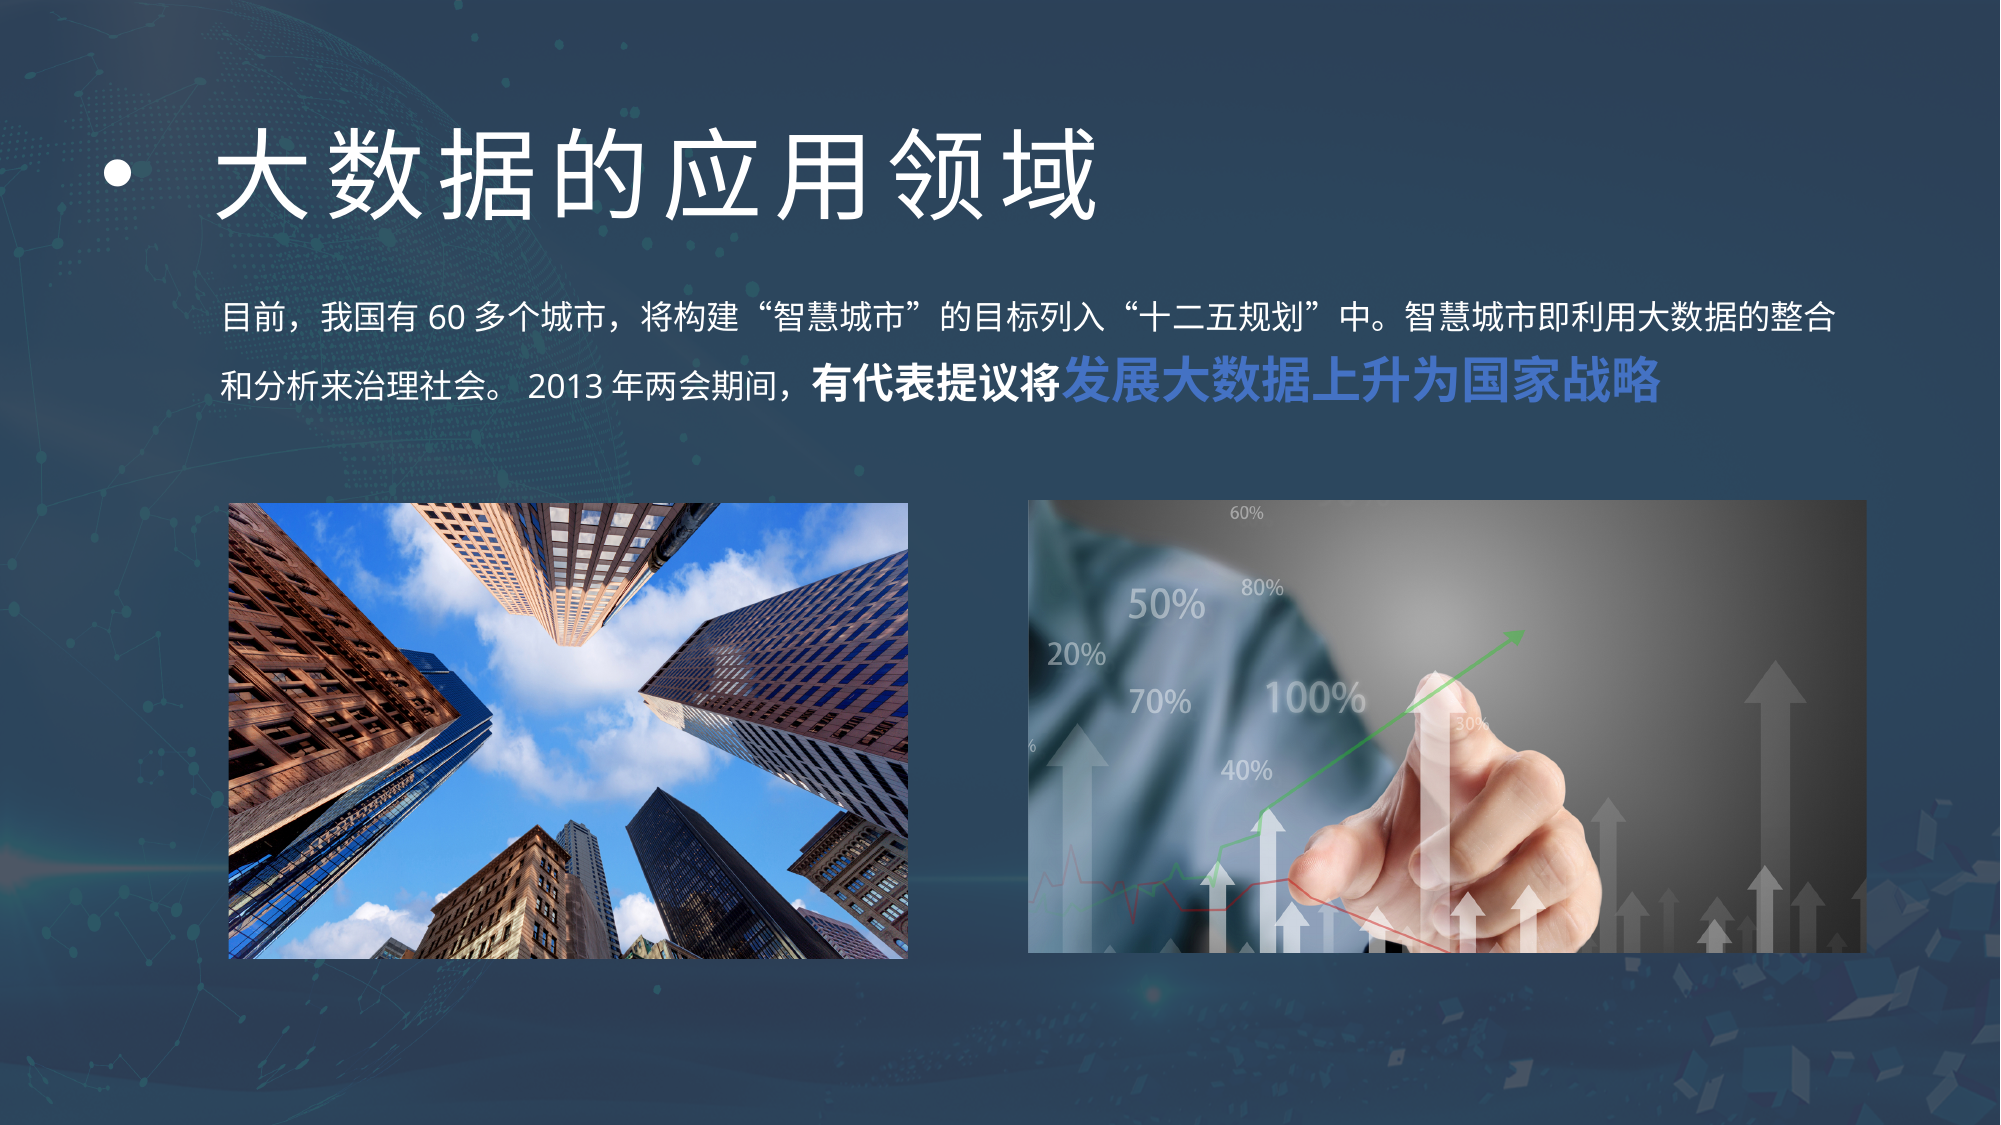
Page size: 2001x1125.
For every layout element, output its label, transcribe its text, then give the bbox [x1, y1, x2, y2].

picture [1028, 500, 1867, 953]
text_box 大数据的应用领域 [100, 112, 1296, 233]
text_box 目前，我国有60多个城市，将构建“智慧城市”的目标列入“十二五规划”中。智慧城市即利用大数据的整合和分析来治理社会。2013年两会期间，有代表提议将发展大数据上升为国家战略 [205, 281, 1882, 416]
picture [228, 502, 908, 959]
